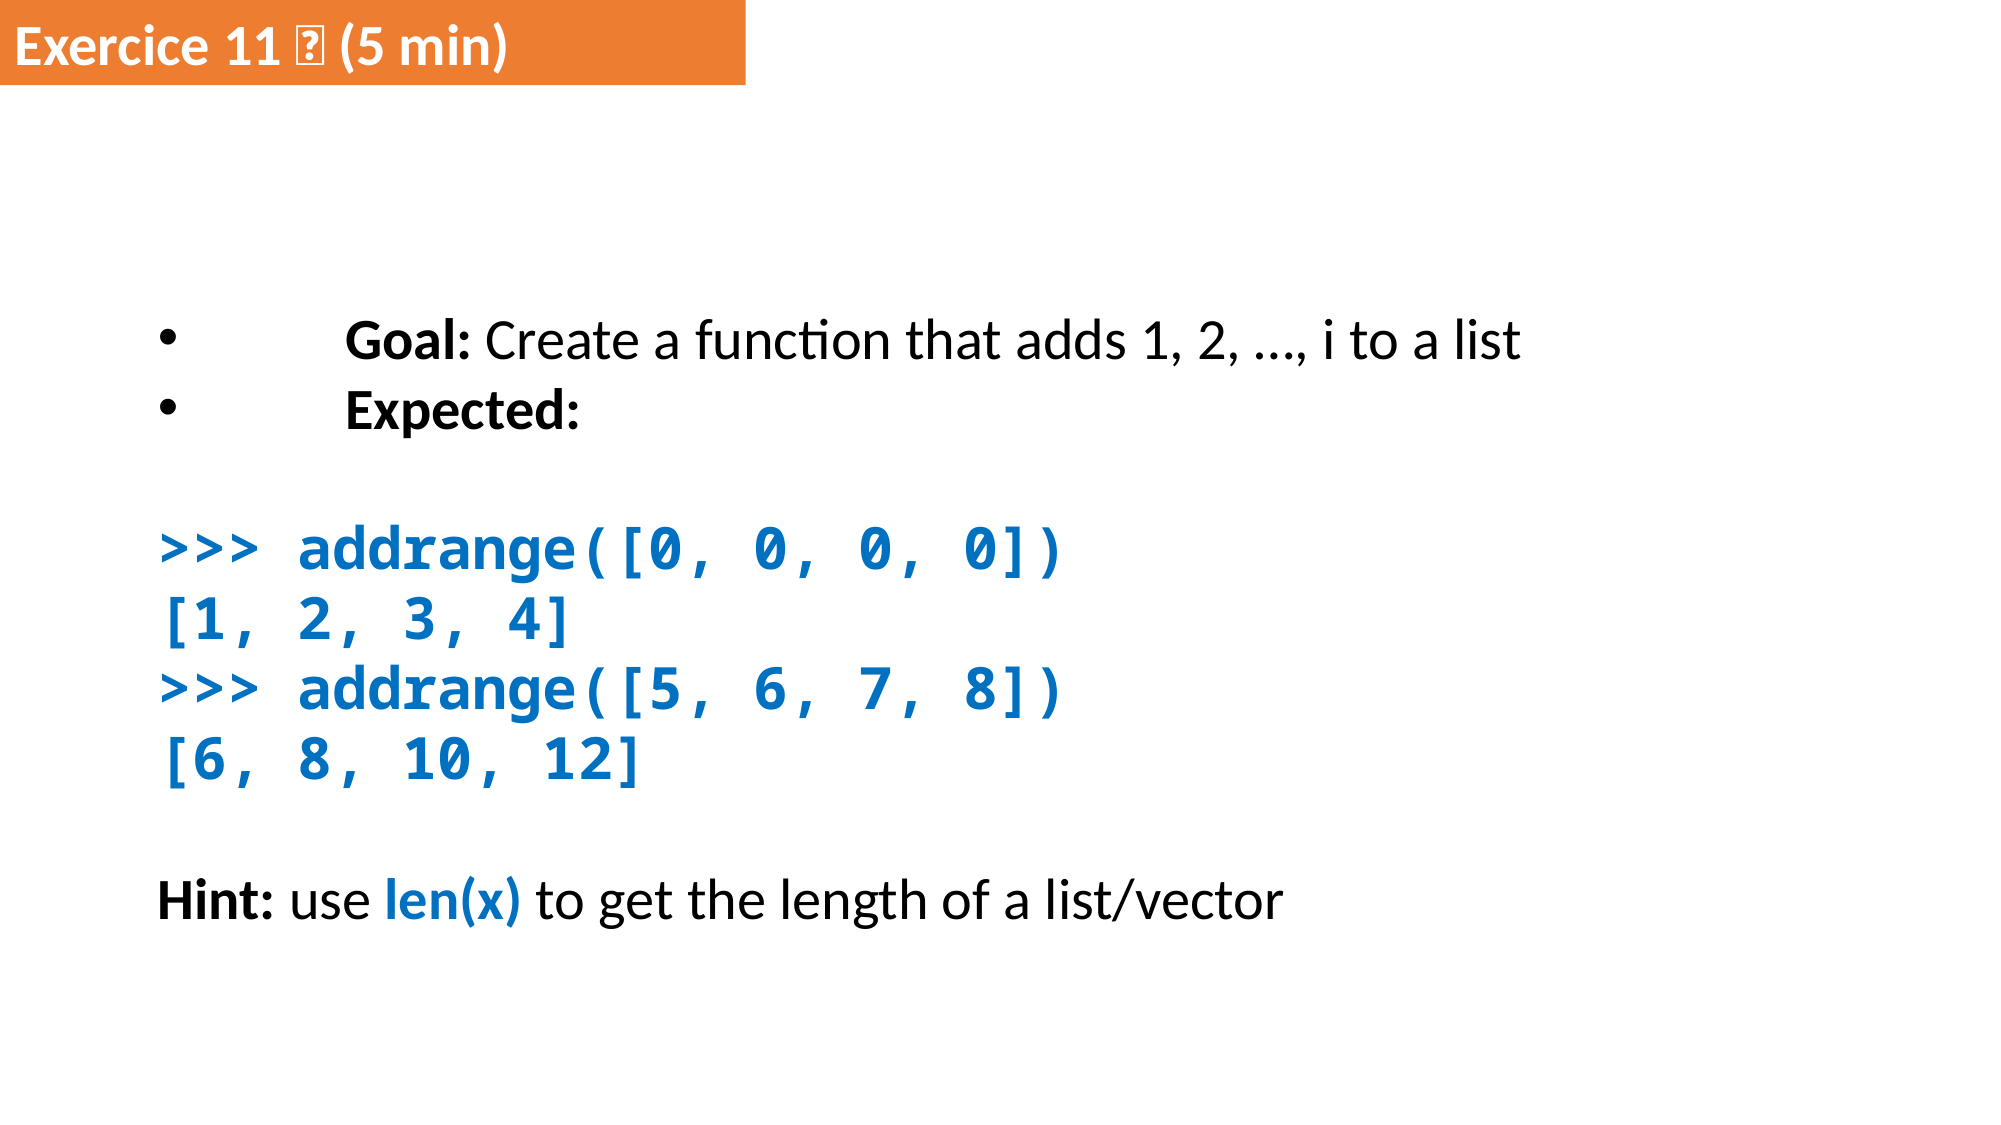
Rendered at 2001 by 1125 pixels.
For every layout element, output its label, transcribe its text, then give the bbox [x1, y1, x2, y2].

text_box Goal: Create a function that adds 1, 2, …, i to a list Expected: >>> addrange([0, 0, 0, 0]) [1, 2, 3, 4] >>> addrange([5, 6, 7, 8]) [6, 8, 10, 12] Hint: use len(x) to get the length of a list/vector [143, 106, 1746, 1125]
text_box Exercice 11 💪 (5 min) [0, 0, 746, 86]
